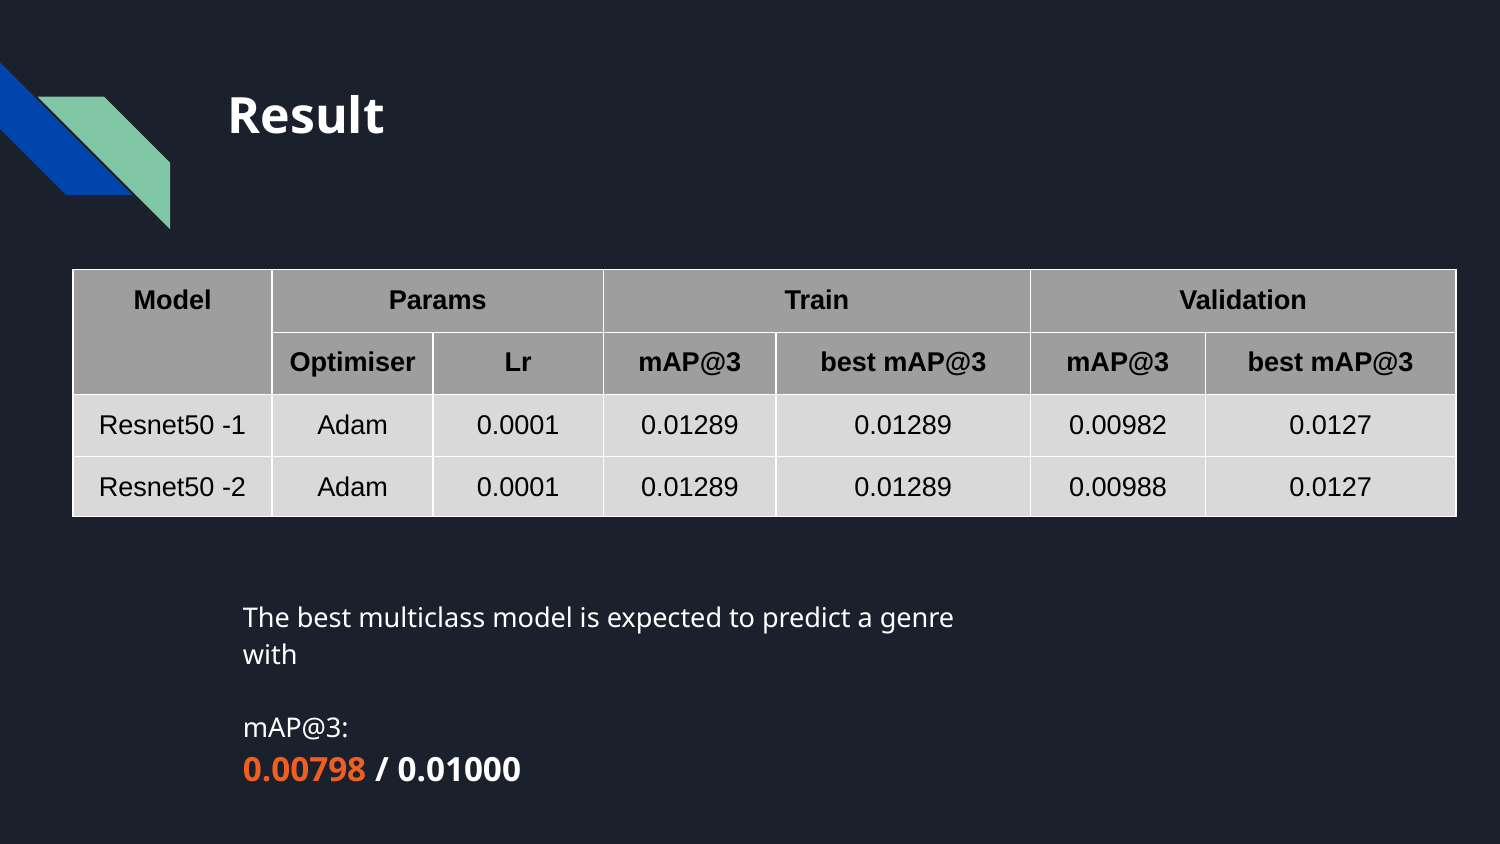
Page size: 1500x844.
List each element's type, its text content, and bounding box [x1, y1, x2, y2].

table_cell 0.0001 [434, 457, 603, 516]
table_header Train [604, 270, 1030, 332]
table_header Params [273, 270, 603, 332]
table_cell Adam [273, 457, 432, 516]
table_cell Resnet50 -1 [74, 395, 271, 456]
table_cell Lr [434, 333, 603, 394]
table_cell best mAP@3 [777, 333, 1030, 394]
table_cell mAP@3 [1031, 333, 1205, 394]
table_cell Resnet50 -2 [74, 457, 271, 516]
table_cell best mAP@3 [1206, 333, 1455, 394]
title Result [212, 64, 1368, 215]
table_cell 0.01289 [777, 395, 1030, 456]
table_cell 0.0127 [1206, 457, 1455, 516]
table_cell mAP@3 [604, 333, 775, 394]
table_cell Adam [273, 395, 432, 456]
table_cell 0.0127 [1206, 395, 1455, 456]
table_cell 0.01289 [604, 395, 775, 456]
table_cell 0.01289 [777, 457, 1030, 516]
table_header Validation [1031, 270, 1455, 332]
table_cell Optimiser [273, 333, 432, 394]
table_header Model [74, 270, 271, 394]
table_cell 0.00982 [1031, 395, 1205, 456]
table_cell 0.0001 [434, 395, 603, 456]
list The best multiclass model is expected to predict a genre with mAP@3: 0.00798 / 0.01000 [227, 583, 1022, 844]
table_cell 0.00988 [1031, 457, 1205, 516]
table_cell 0.01289 [604, 457, 775, 516]
